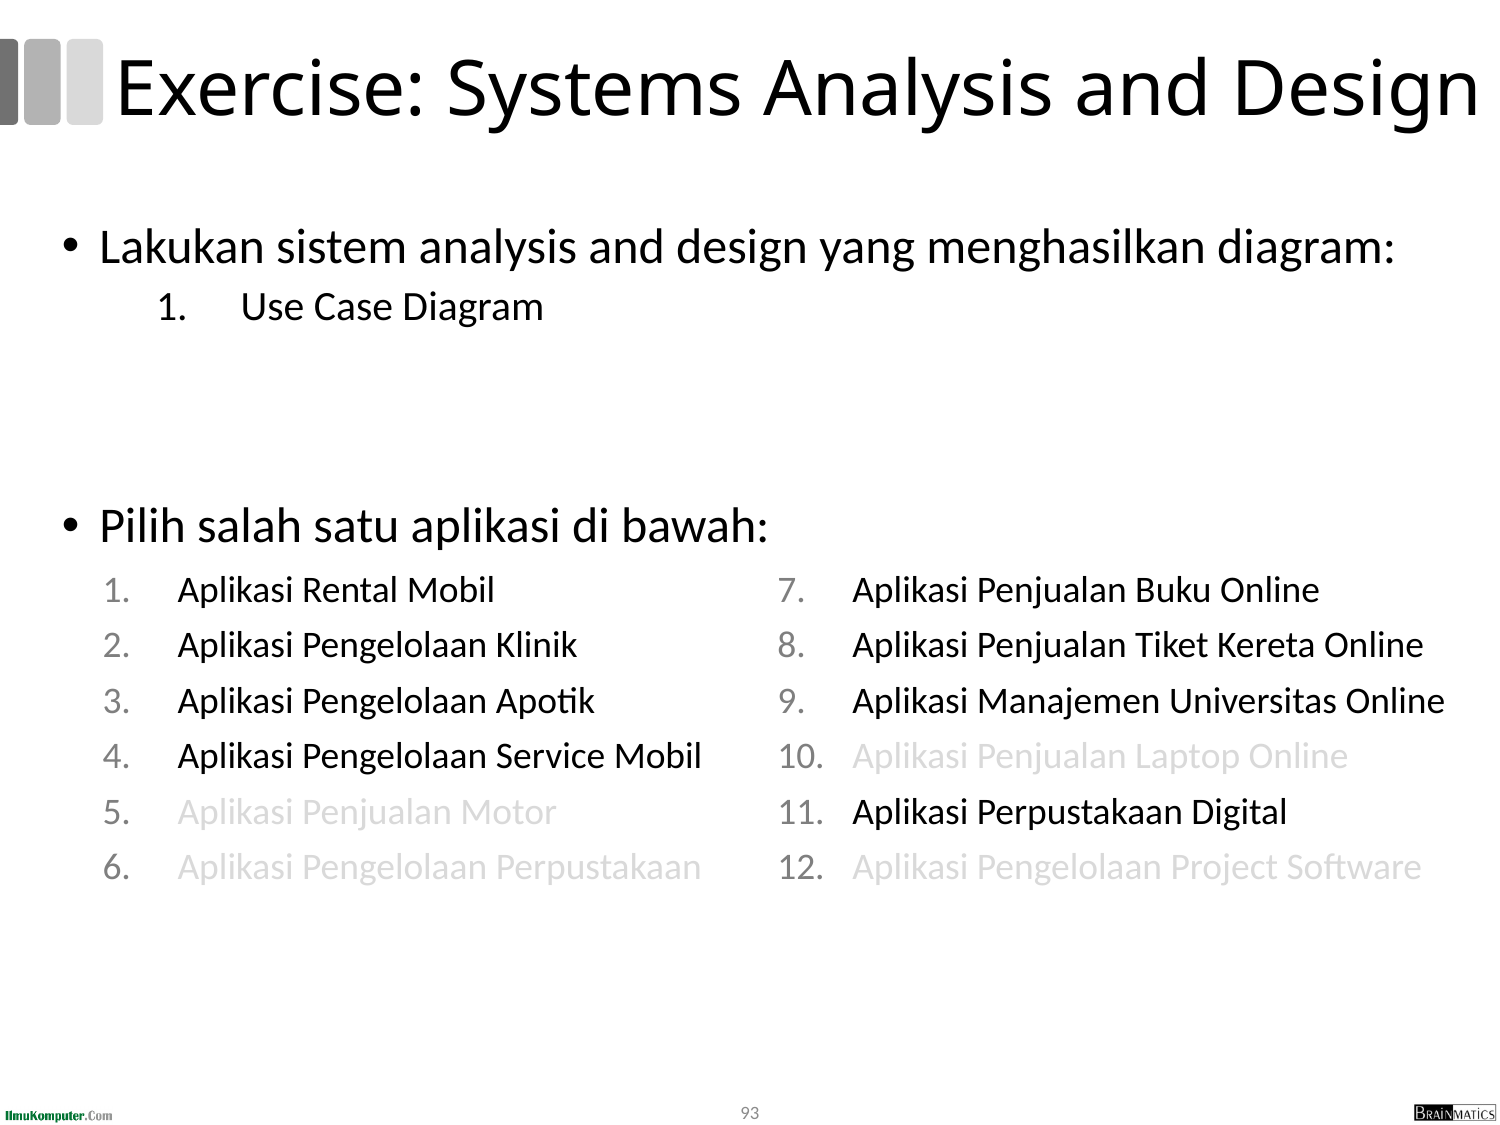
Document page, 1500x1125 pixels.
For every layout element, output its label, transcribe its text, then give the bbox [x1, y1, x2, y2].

picture [4, 1106, 113, 1125]
picture [1412, 1102, 1498, 1123]
slide_number 93 [581, 1100, 919, 1125]
title Exercise: Systems Analysis and Design [99, 37, 1500, 144]
text_box Aplikasi Rental Mobil Aplikasi Pengelolaan Klinik Aplikasi Pengelolaan Apotik Aplikasi Pengelolaan Service Mobil Aplikasi Penjualan Motor Aplikasi Pengelolaan Perpustakaan [87, 562, 762, 974]
text_box Aplikasi Penjualan Buku Online Aplikasi Penjualan Tiket Kereta Online Aplikasi Manajemen Universitas Online Aplikasi Penjualan Laptop Online Aplikasi Perpustakaan Digital Aplikasi Pengelolaan Project Software [762, 562, 1475, 1052]
list Lakukan sistem analysis and design yang menghasilkan diagram: Use Case Diagram Pilih salah satu aplikasi di bawah: [46, 212, 1450, 1013]
